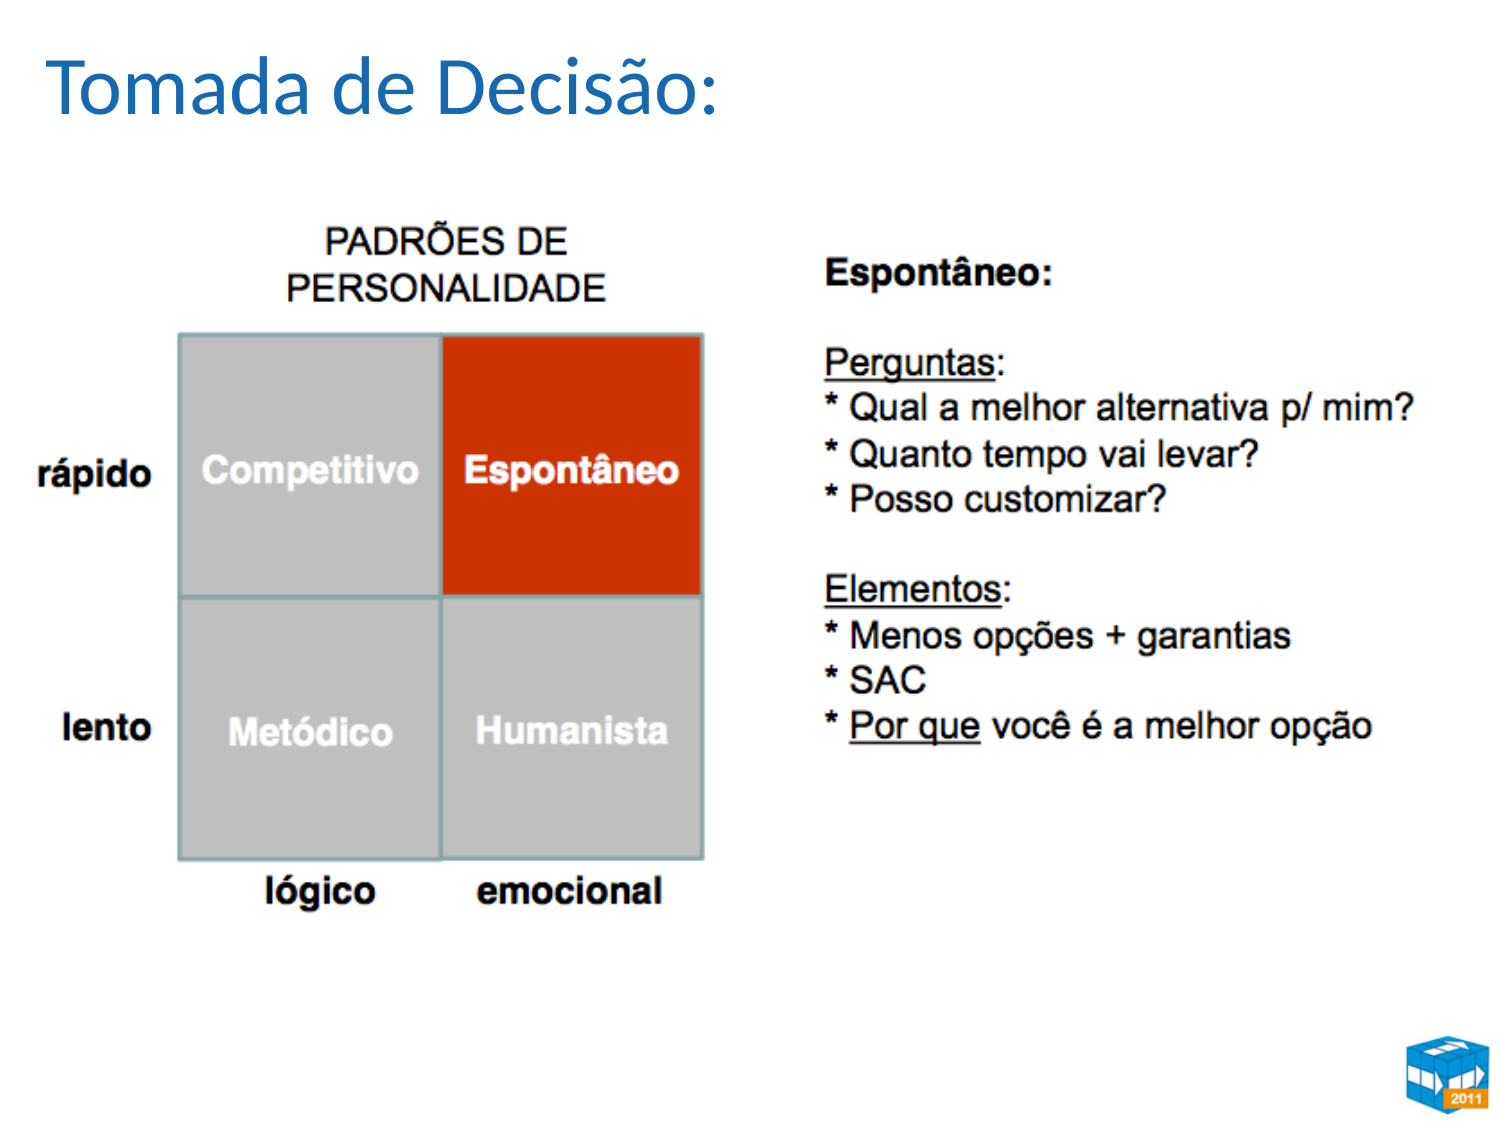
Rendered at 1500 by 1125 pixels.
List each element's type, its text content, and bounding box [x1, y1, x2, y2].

picture [1402, 1029, 1492, 1119]
text_box Tomada de Decisão: [30, 23, 1475, 123]
picture [0, 178, 1500, 942]
